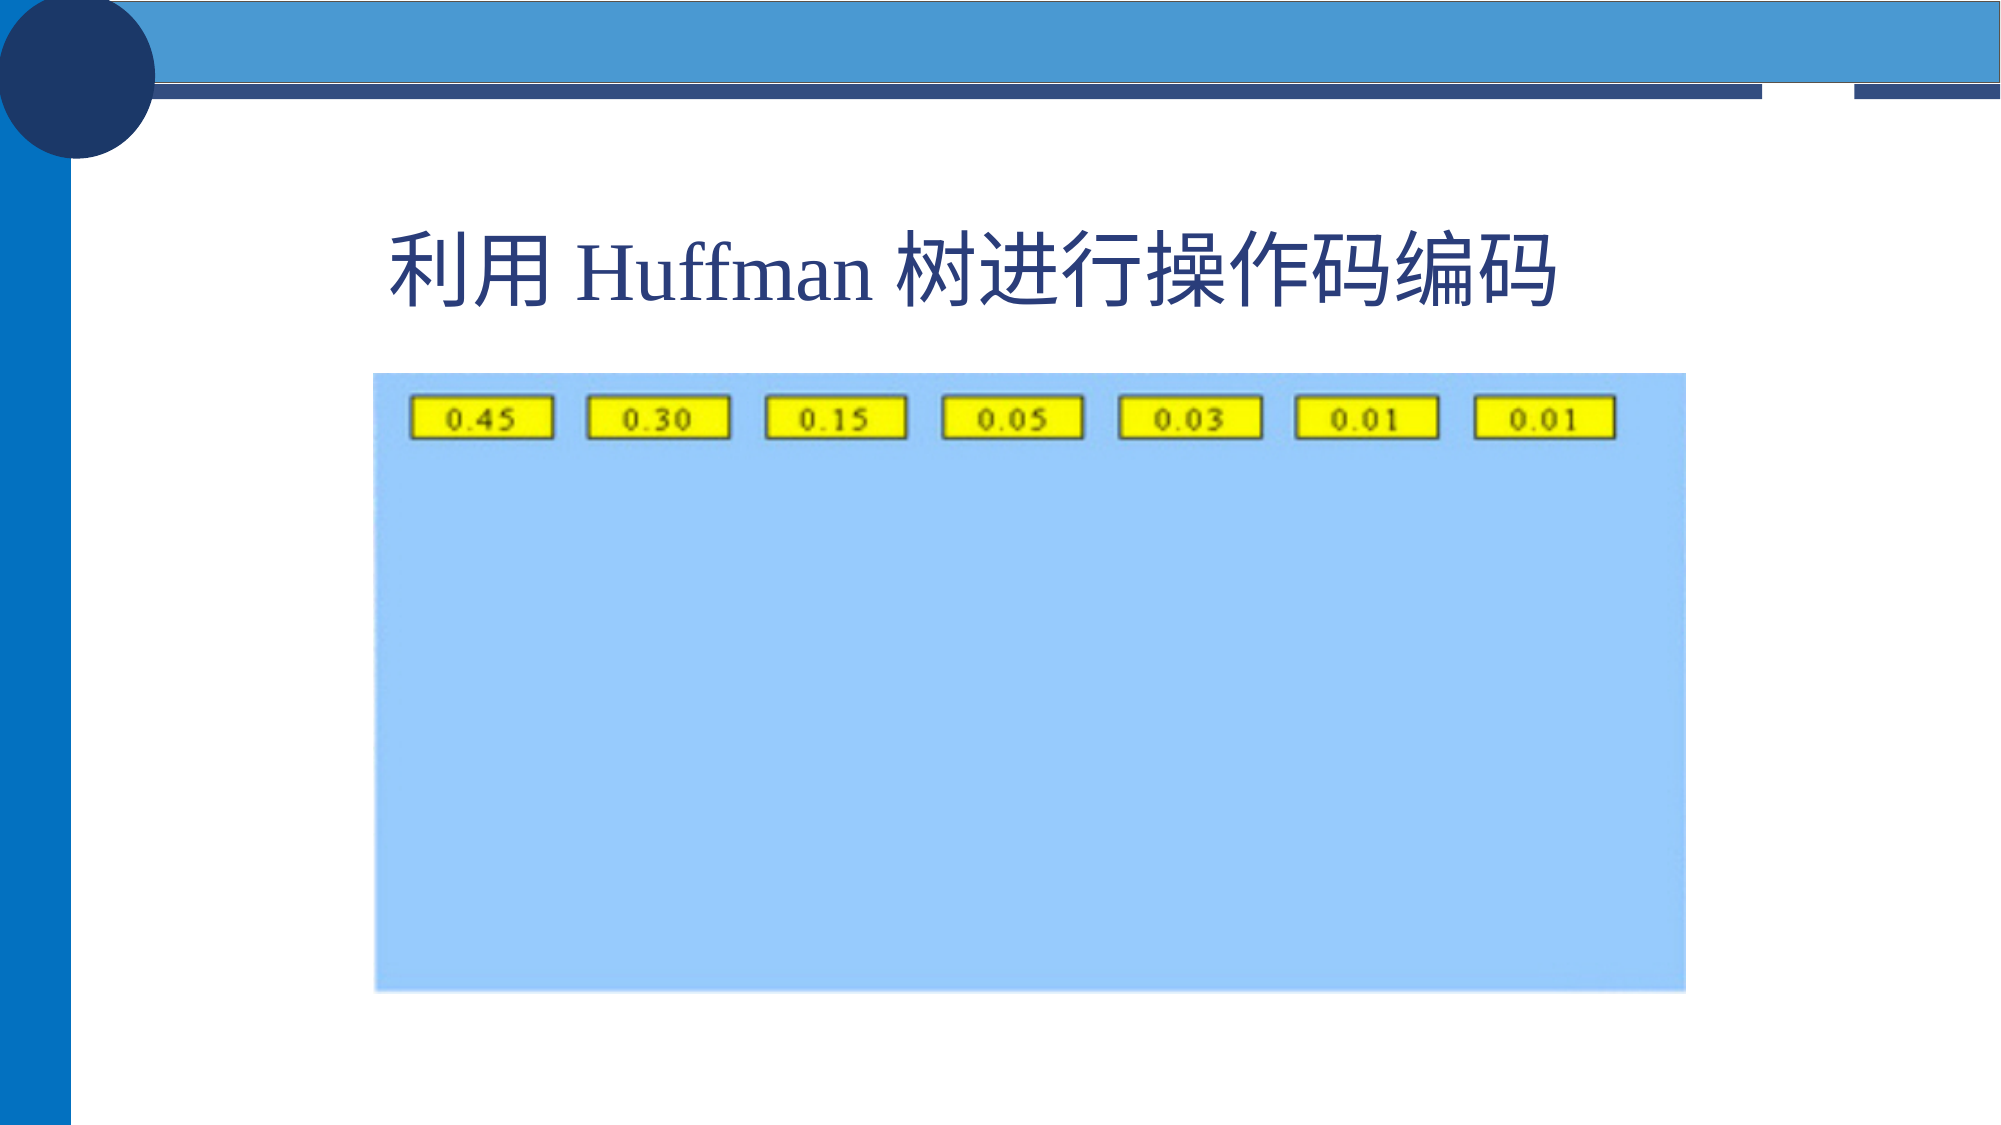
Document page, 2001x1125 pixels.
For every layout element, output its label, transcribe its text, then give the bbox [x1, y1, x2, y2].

picture [373, 373, 1686, 994]
title 利用Huffman树进行操作码编码 [373, 137, 1649, 325]
